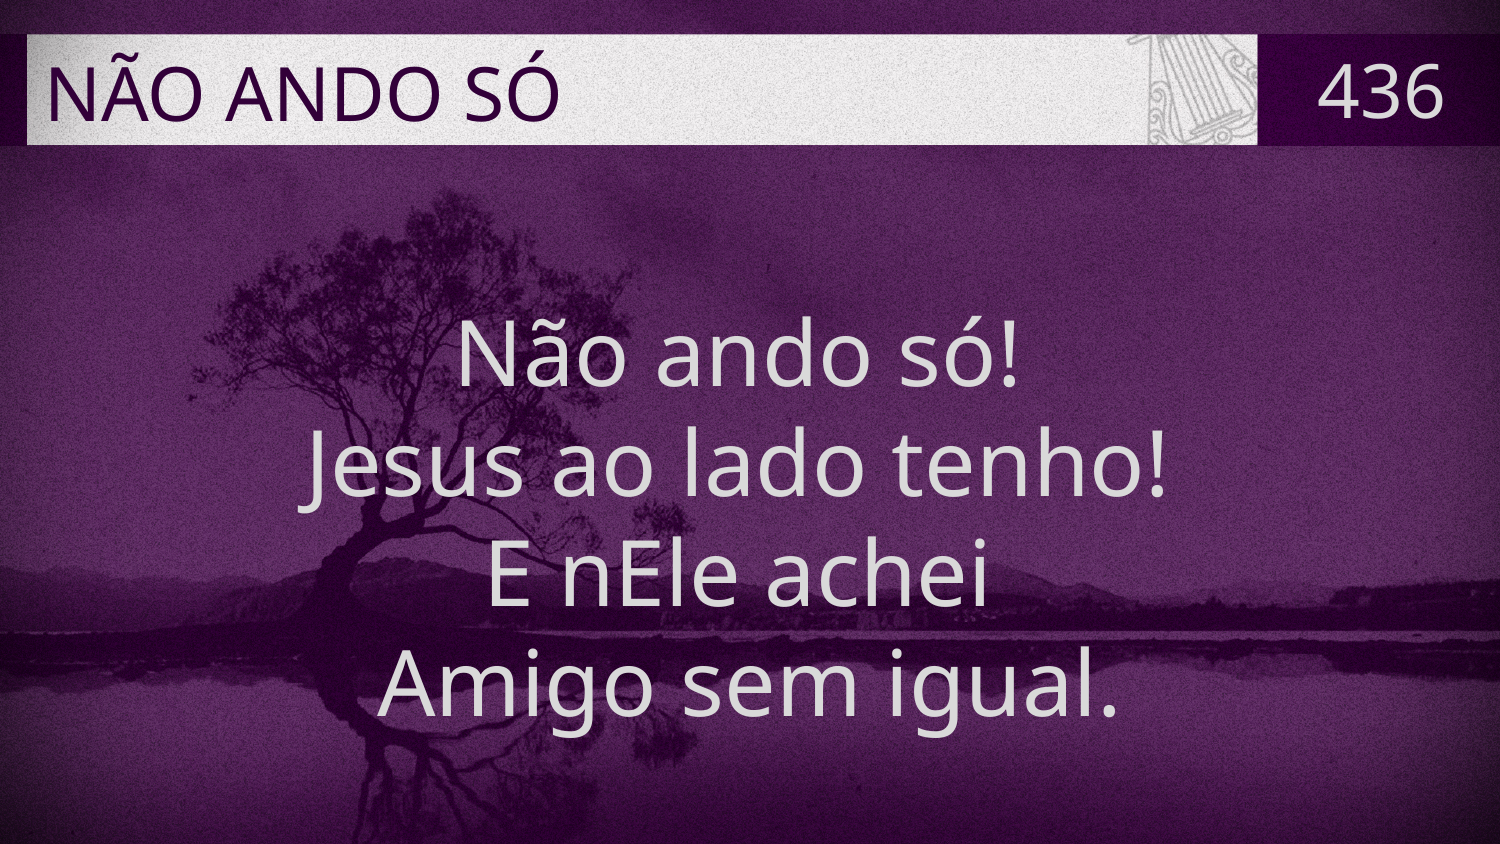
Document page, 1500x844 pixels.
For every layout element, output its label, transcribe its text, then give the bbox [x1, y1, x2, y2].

title NÃO ANDO SÓ [29, 33, 1258, 151]
list Não ando só! Jesus ao lado tenho! E nEle achei Amigo sem igual. [0, 185, 1500, 844]
picture [0, 0, 1500, 185]
list 436 [1281, 36, 1483, 143]
